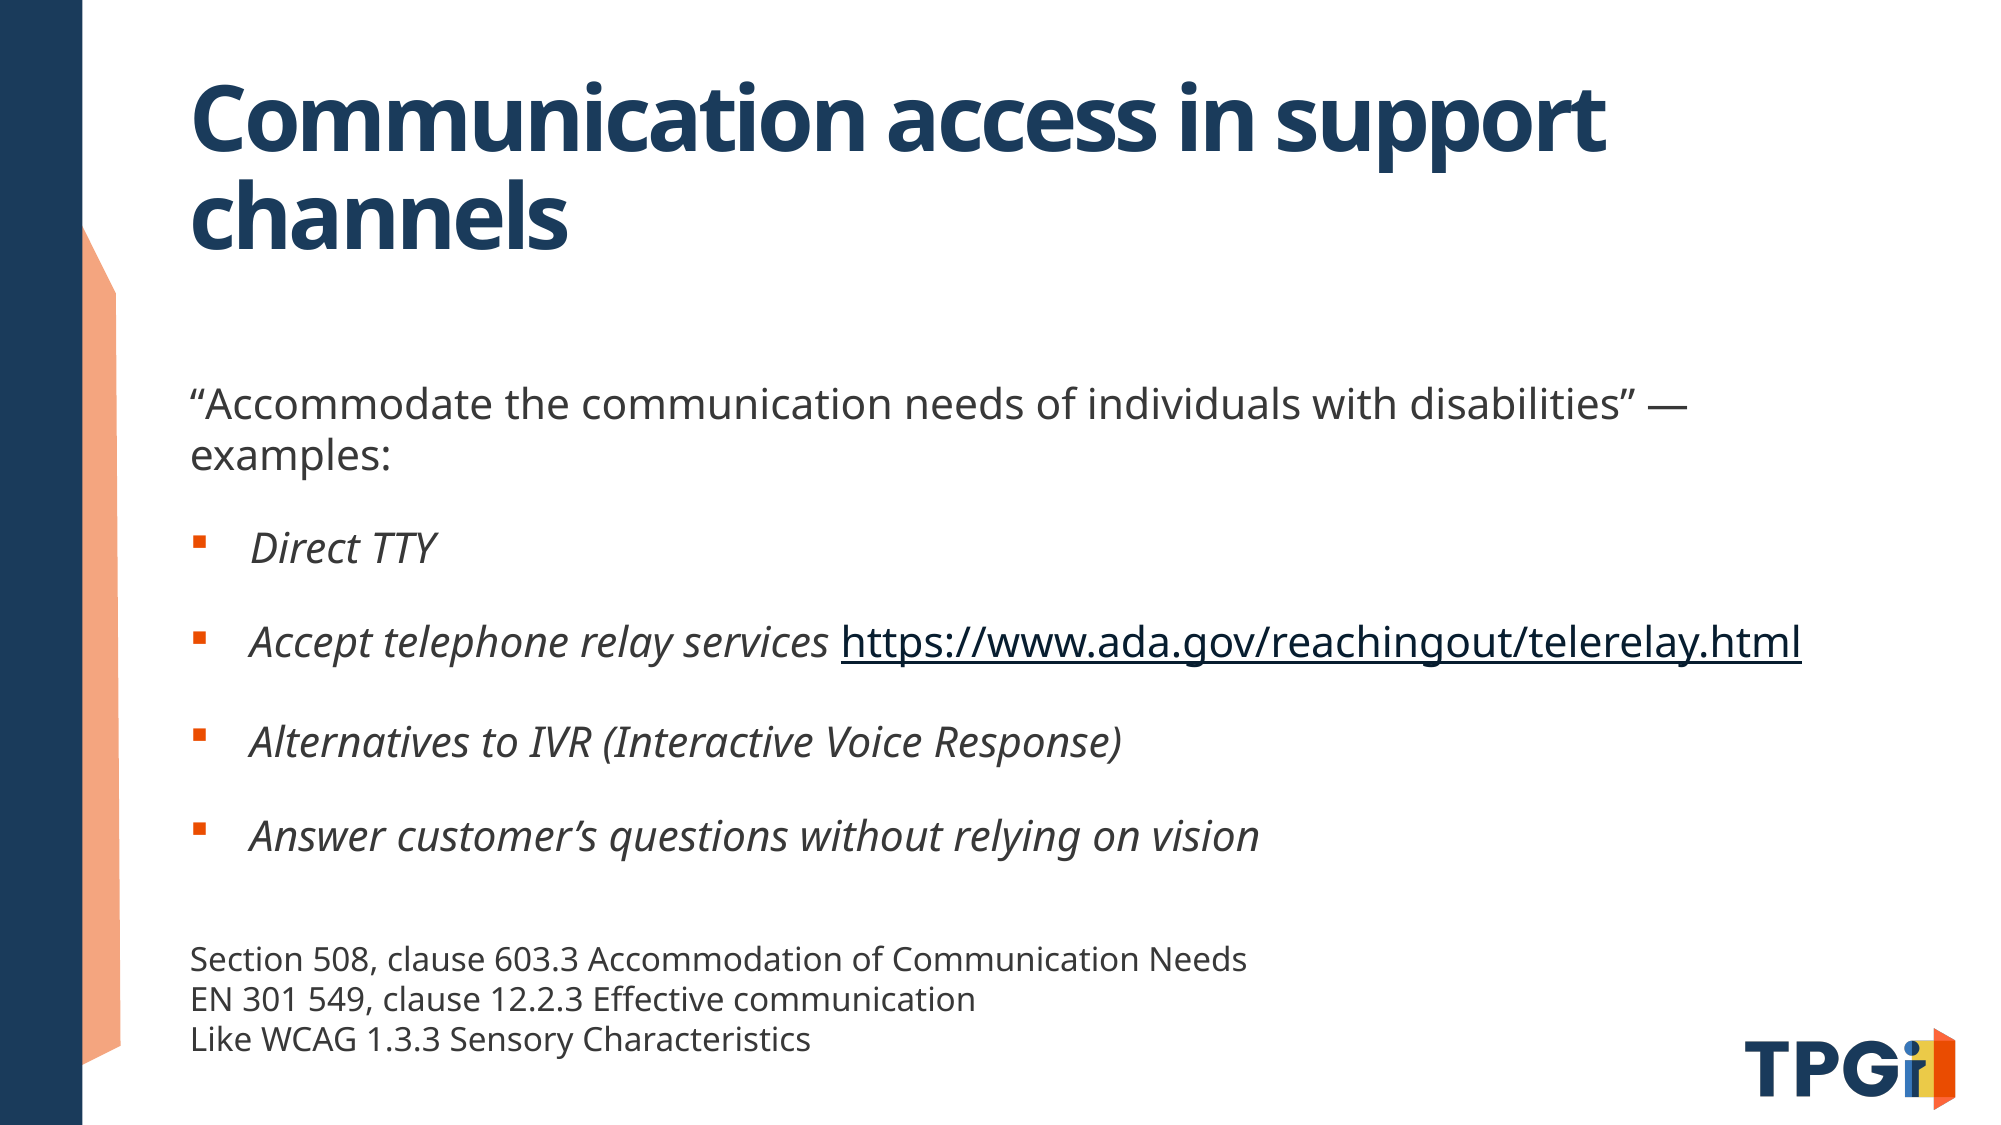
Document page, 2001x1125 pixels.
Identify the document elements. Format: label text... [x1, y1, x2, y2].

text_box Section 508, clause 603.3 Accommodation of Communication Needs EN 301 549, clause 12.2.3 Effective communication Like WCAG 1.3.3 Sensory Characteristics [174, 925, 1825, 1066]
title Communication access in support channels [174, 59, 1825, 278]
picture [1745, 1028, 1956, 1110]
list “Accommodate the communication needs of individuals with disabilities” — examples: Direct TTY Accept telephone relay services https://www.ada.gov/reachingout/telerelay.html Alternatives to IVR (Interactive Voice Response) Answer customer’s questions without relying on vision [174, 369, 1825, 891]
